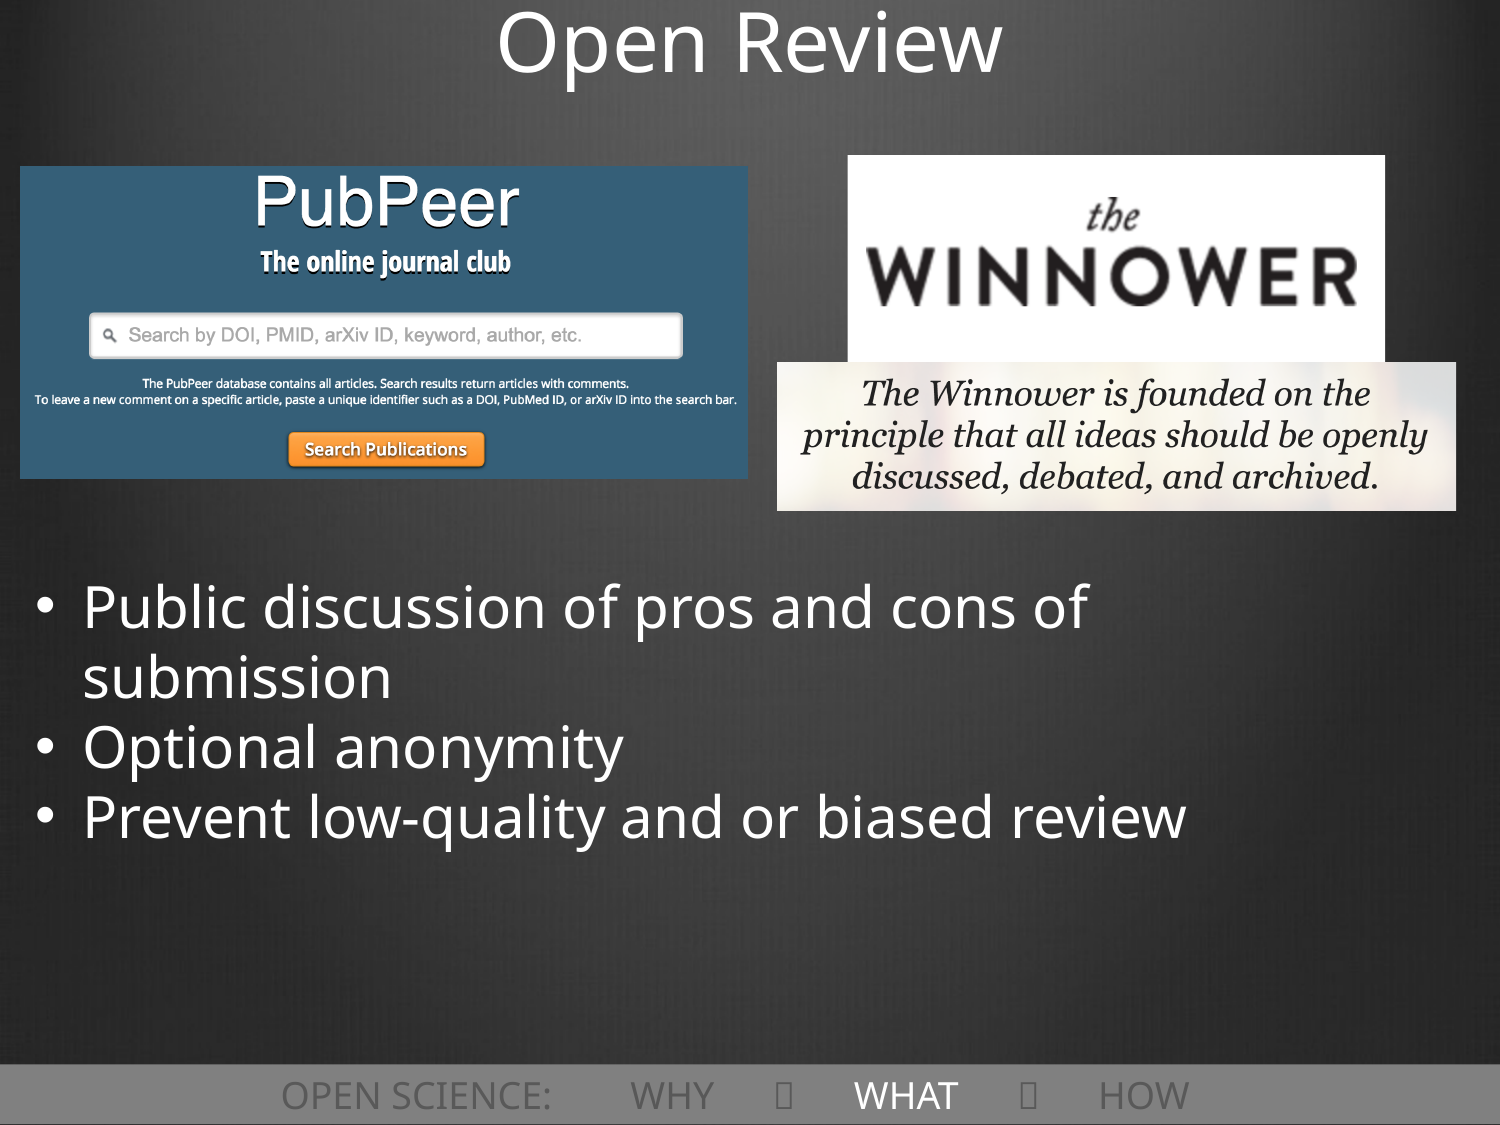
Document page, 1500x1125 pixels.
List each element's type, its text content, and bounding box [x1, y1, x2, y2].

text_box OPEN SCIENCE: WHY  WHAT  HOW [0, 1064, 1500, 1125]
picture [20, 166, 748, 479]
title Open Review [112, 18, 1388, 161]
text_box Public discussion of pros and cons of submission Optional anonymity Prevent low-quality and or biased review [20, 562, 1296, 928]
picture [777, 155, 1457, 511]
